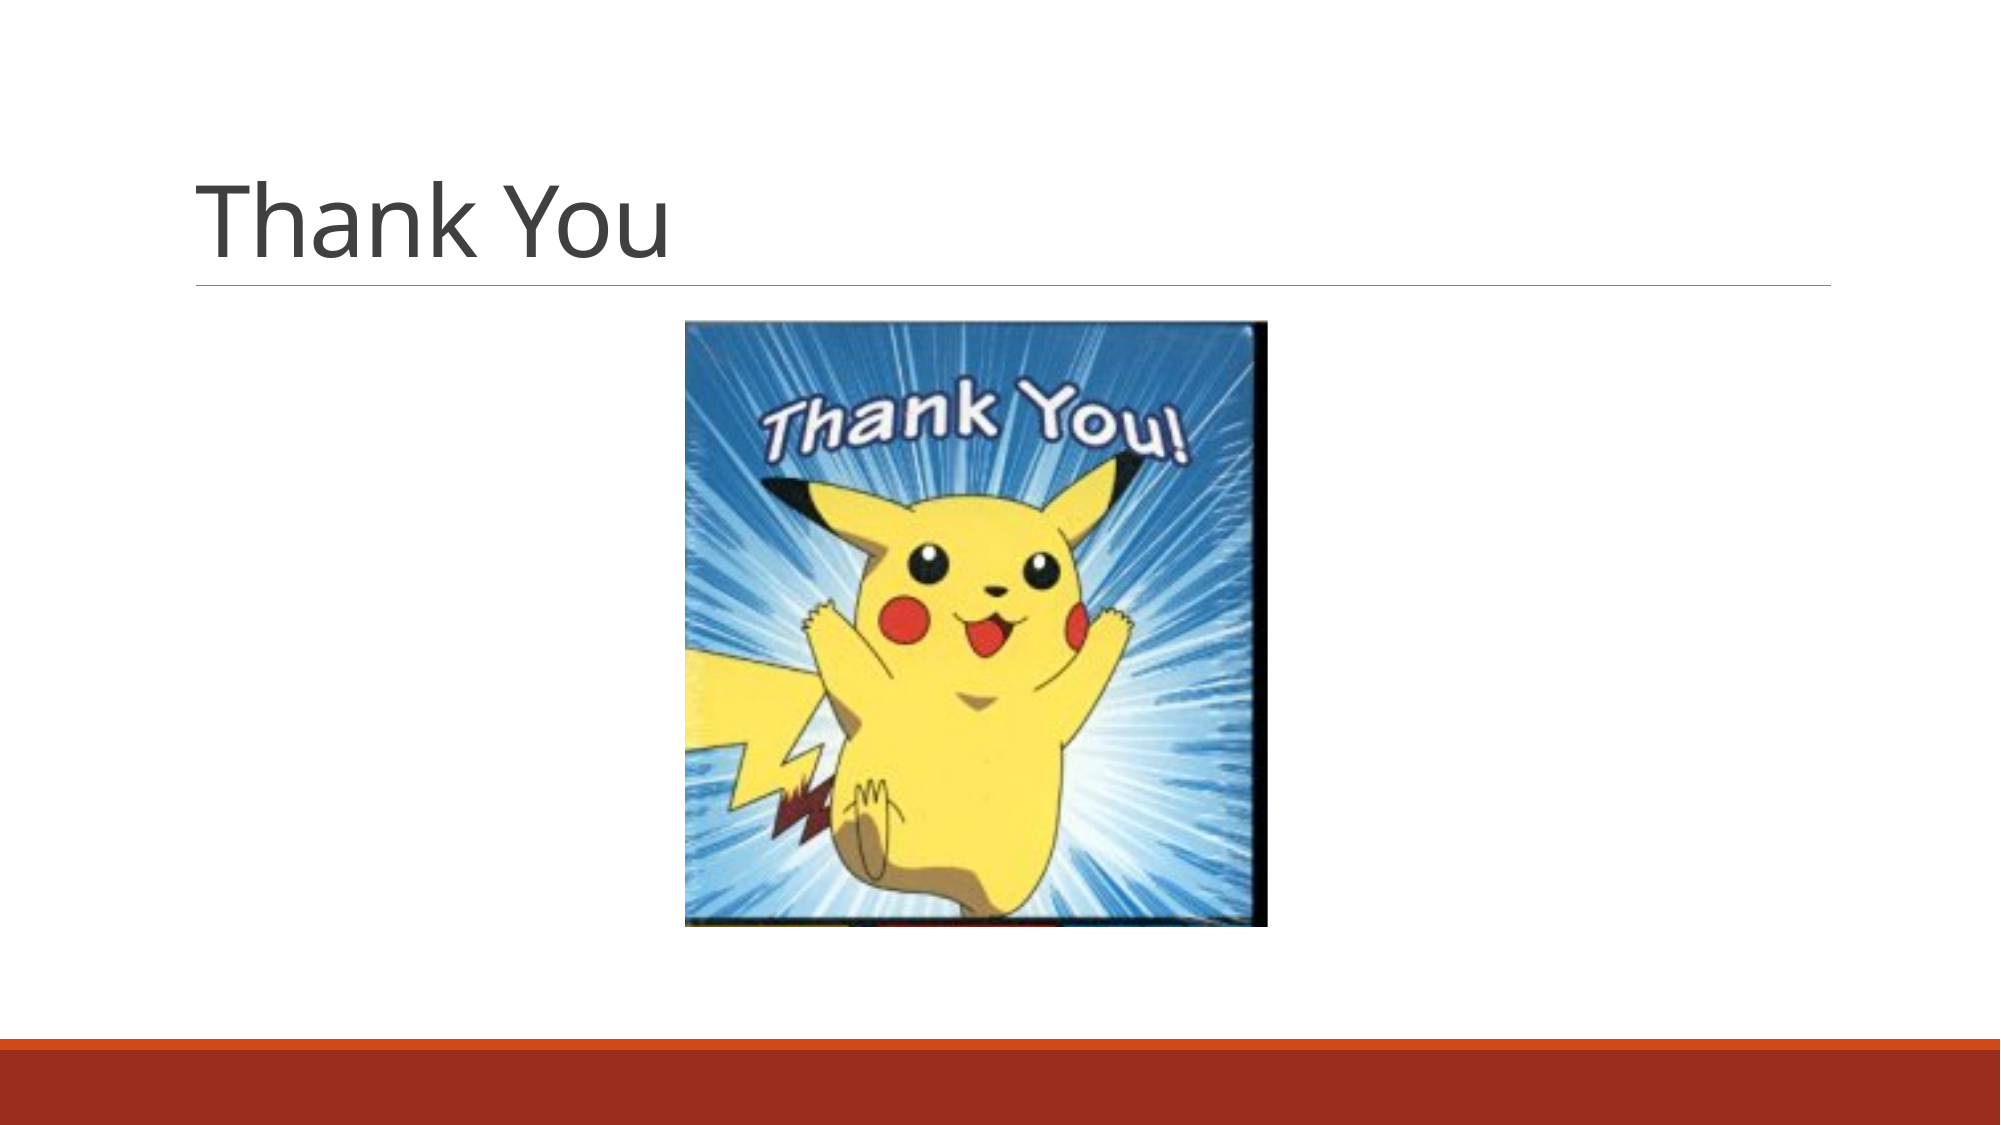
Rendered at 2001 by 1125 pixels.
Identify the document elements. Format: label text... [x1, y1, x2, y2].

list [684, 319, 1269, 927]
title Thank You [180, 47, 1830, 285]
